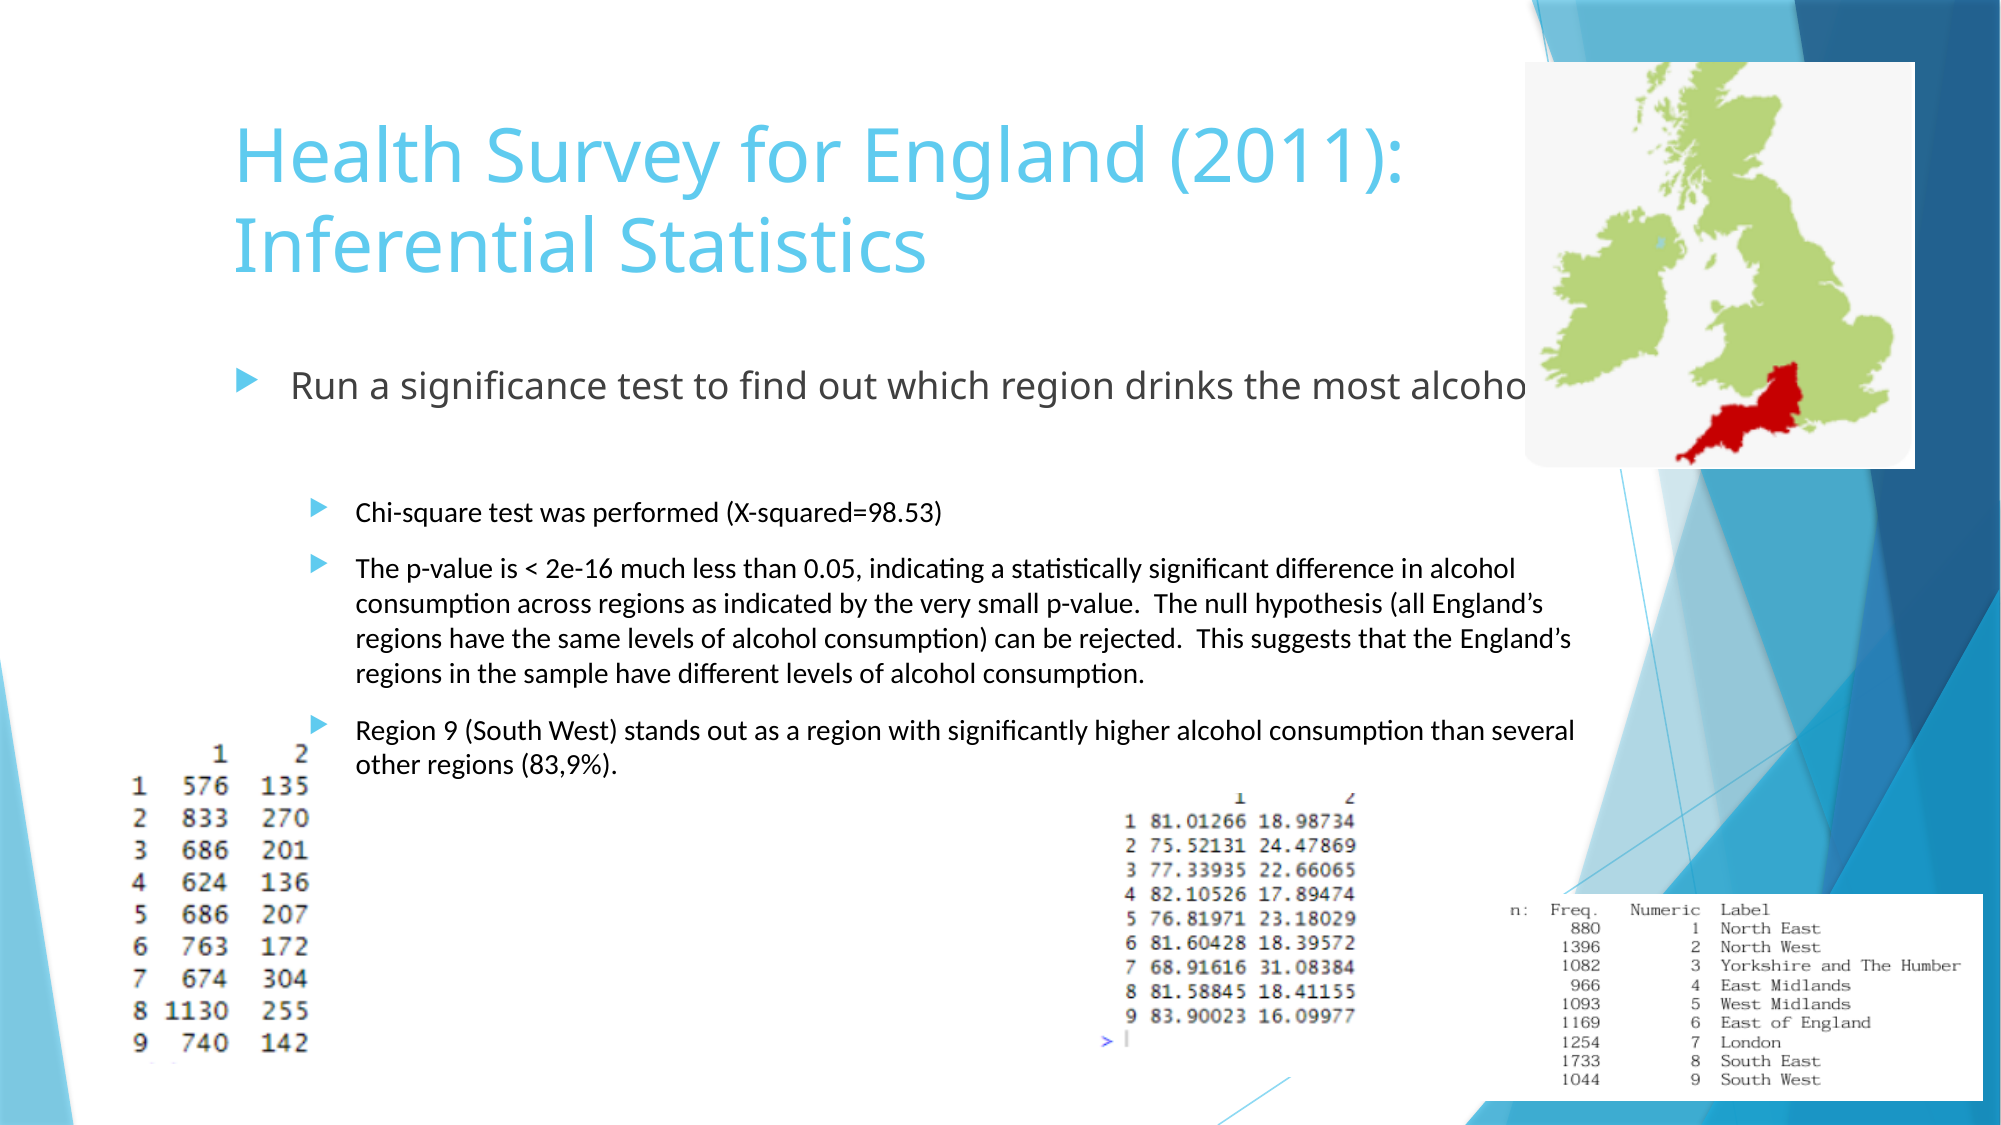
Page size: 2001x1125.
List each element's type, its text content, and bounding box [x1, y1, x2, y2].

picture [1524, 61, 1915, 469]
picture [93, 740, 345, 1064]
picture [1077, 792, 1983, 1101]
list Run a significance test to find out which region drinks the most alcohol Chi-square test was performed (X-squared=98.53) The p-value is < 2e-16 much less than 0.05, indicating a statistically significant difference in alcohol consumption across regions as indicated by the very small p-value. The null hypothesis (all England’s regions have the same levels of alcohol consumption) can be rejected. This suggests that the England’s regions in the sample have different levels of alcohol consumption. Region 9 (South West) stands out as a region with significantly higher alcohol consumption than several other regions (83,9%). [218, 354, 1609, 917]
title Health Survey for England (2011): Inferential Statistics [218, 99, 1520, 317]
